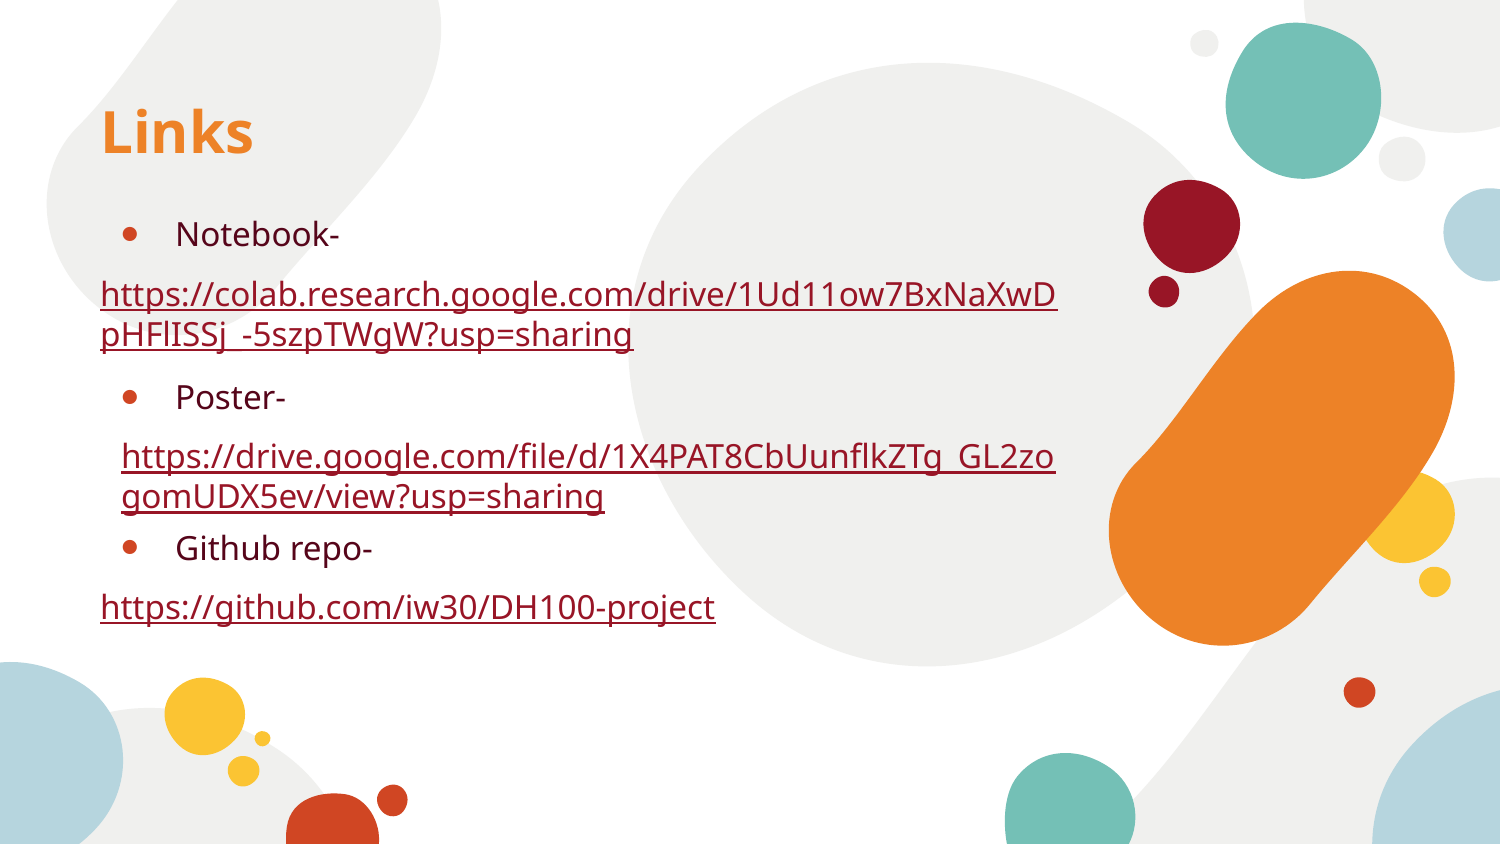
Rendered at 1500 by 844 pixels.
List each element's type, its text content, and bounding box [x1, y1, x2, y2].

title Links [100, 60, 1067, 166]
list Notebook- https://colab.research.google.com/drive/1Ud11ow7BxNaXwDpHFlISSj_-5szpTWgW?usp=sharing Poster- https://drive.google.com/file/d/1X4PAT8CbUunflkZTg_GL2zogomUDX5ev/view?usp=sharing Github repo- https://github.com/iw30/DH100-project [100, 207, 1067, 665]
